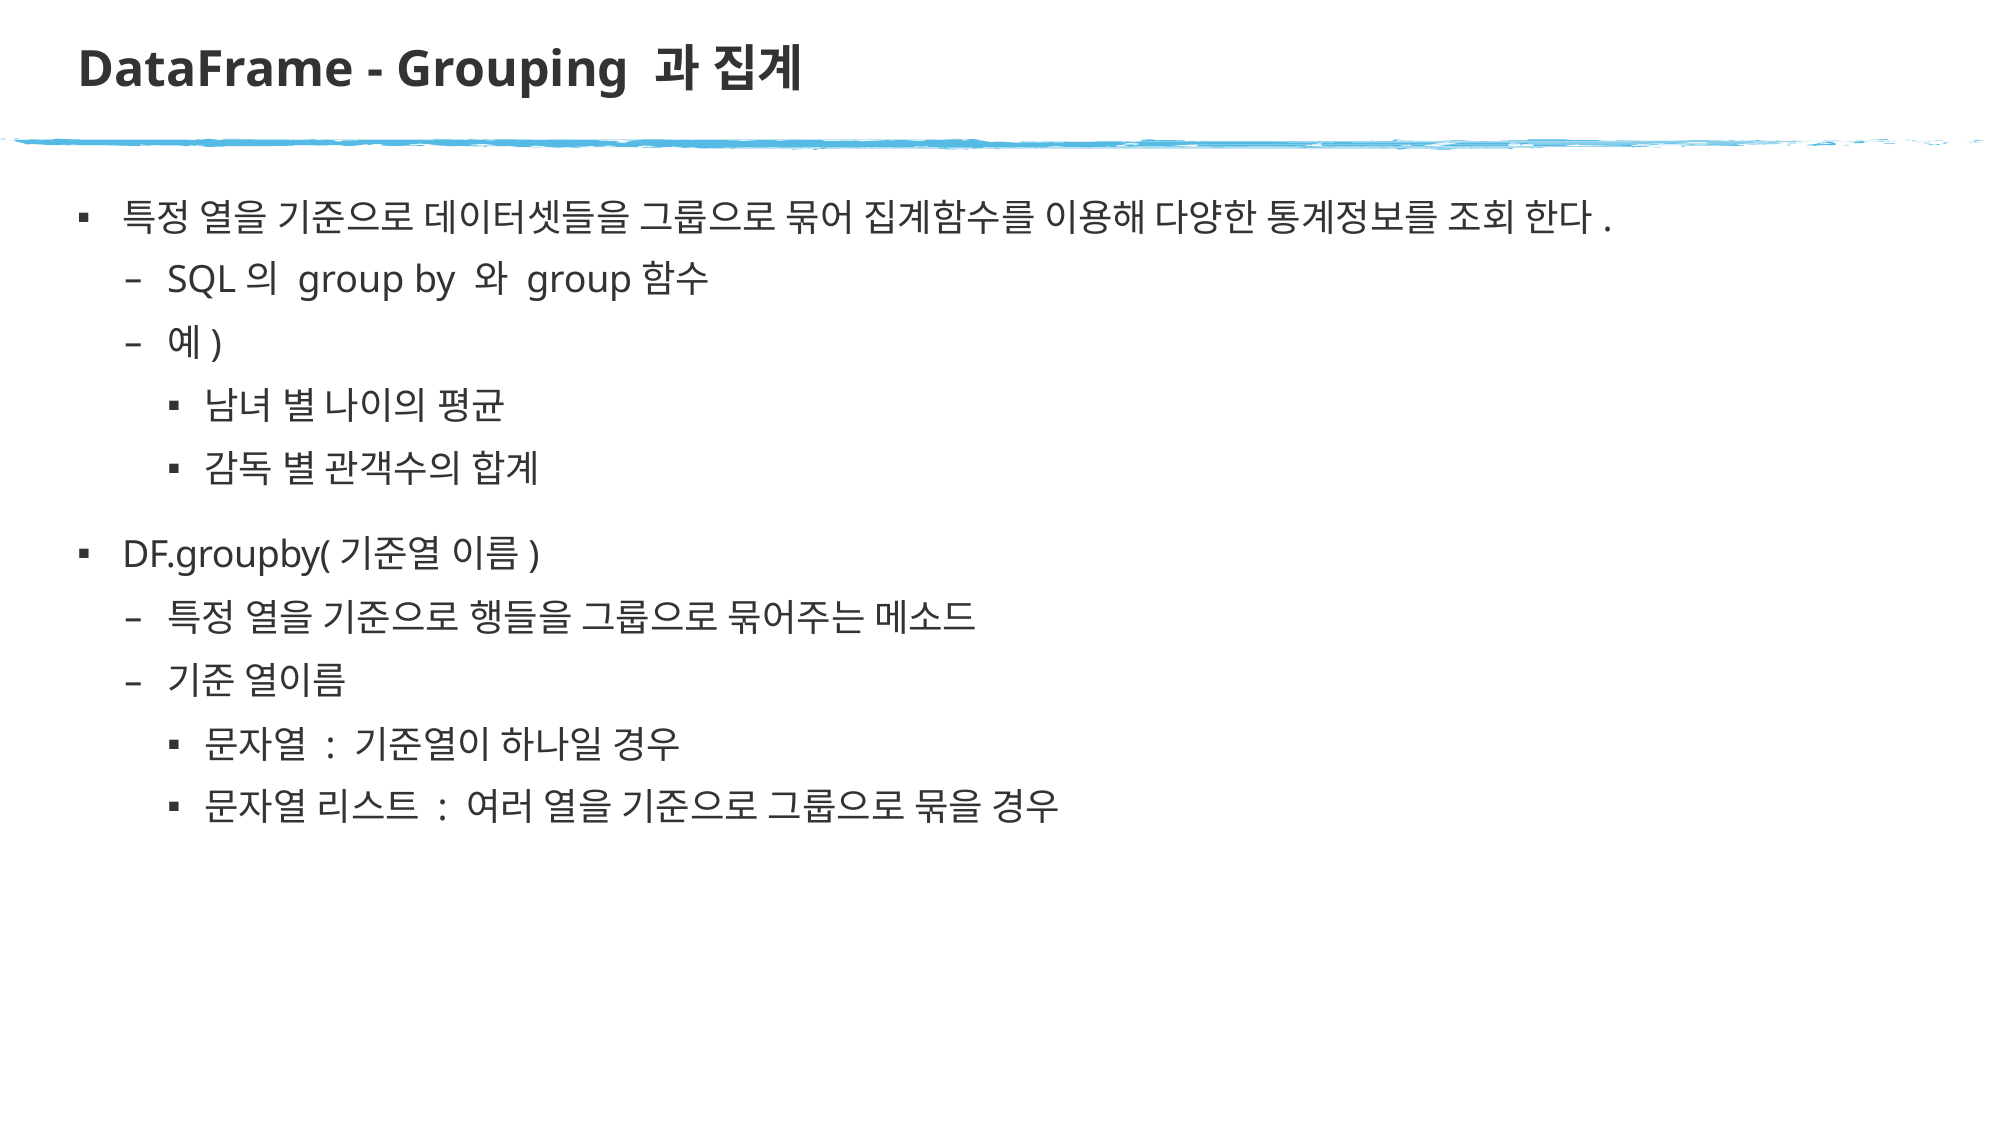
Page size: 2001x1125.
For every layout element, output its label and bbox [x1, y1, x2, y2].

title [75, 34, 1700, 225]
text_box [75, 164, 1902, 829]
